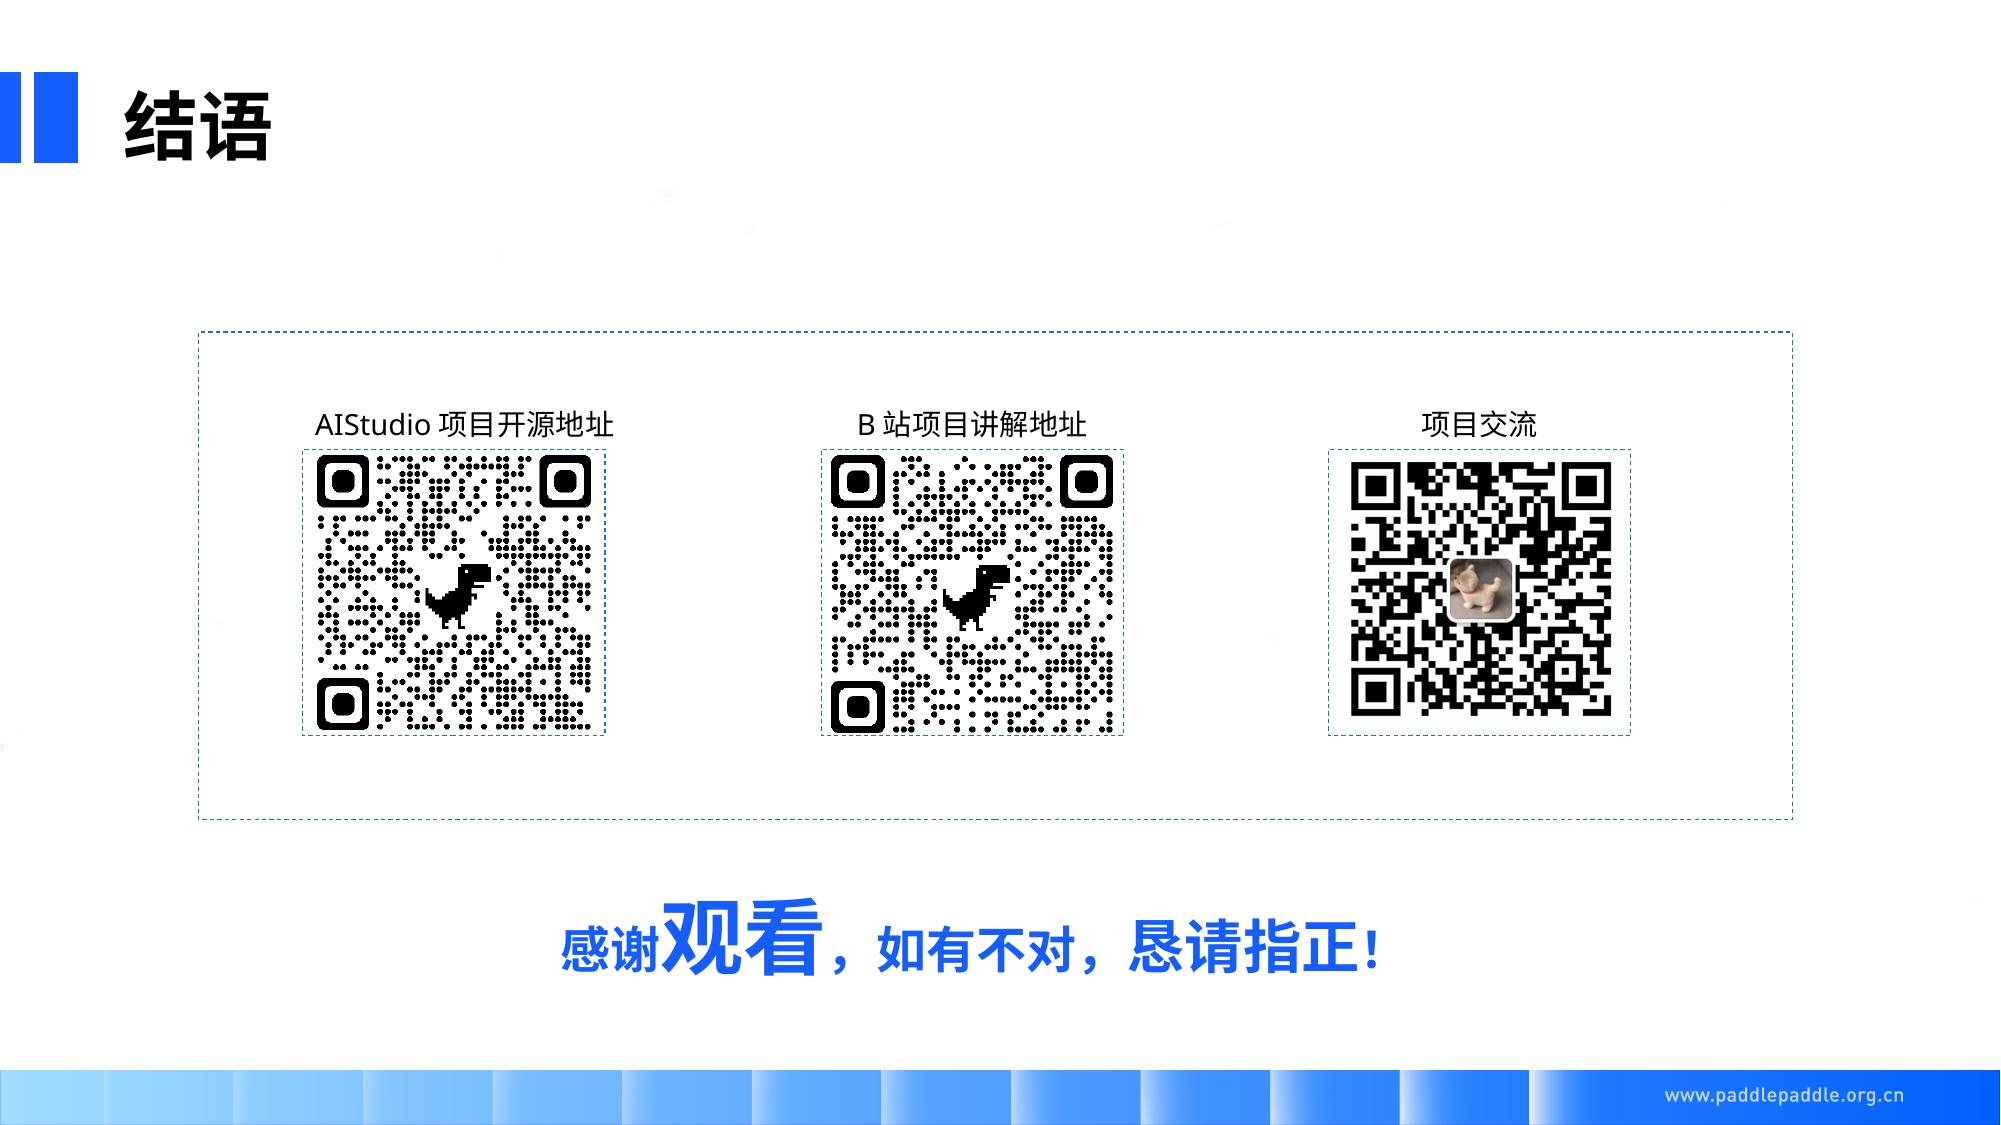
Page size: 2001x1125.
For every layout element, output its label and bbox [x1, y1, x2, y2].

picture [0, 0, 2000, 1125]
text_box [1, 72, 78, 163]
